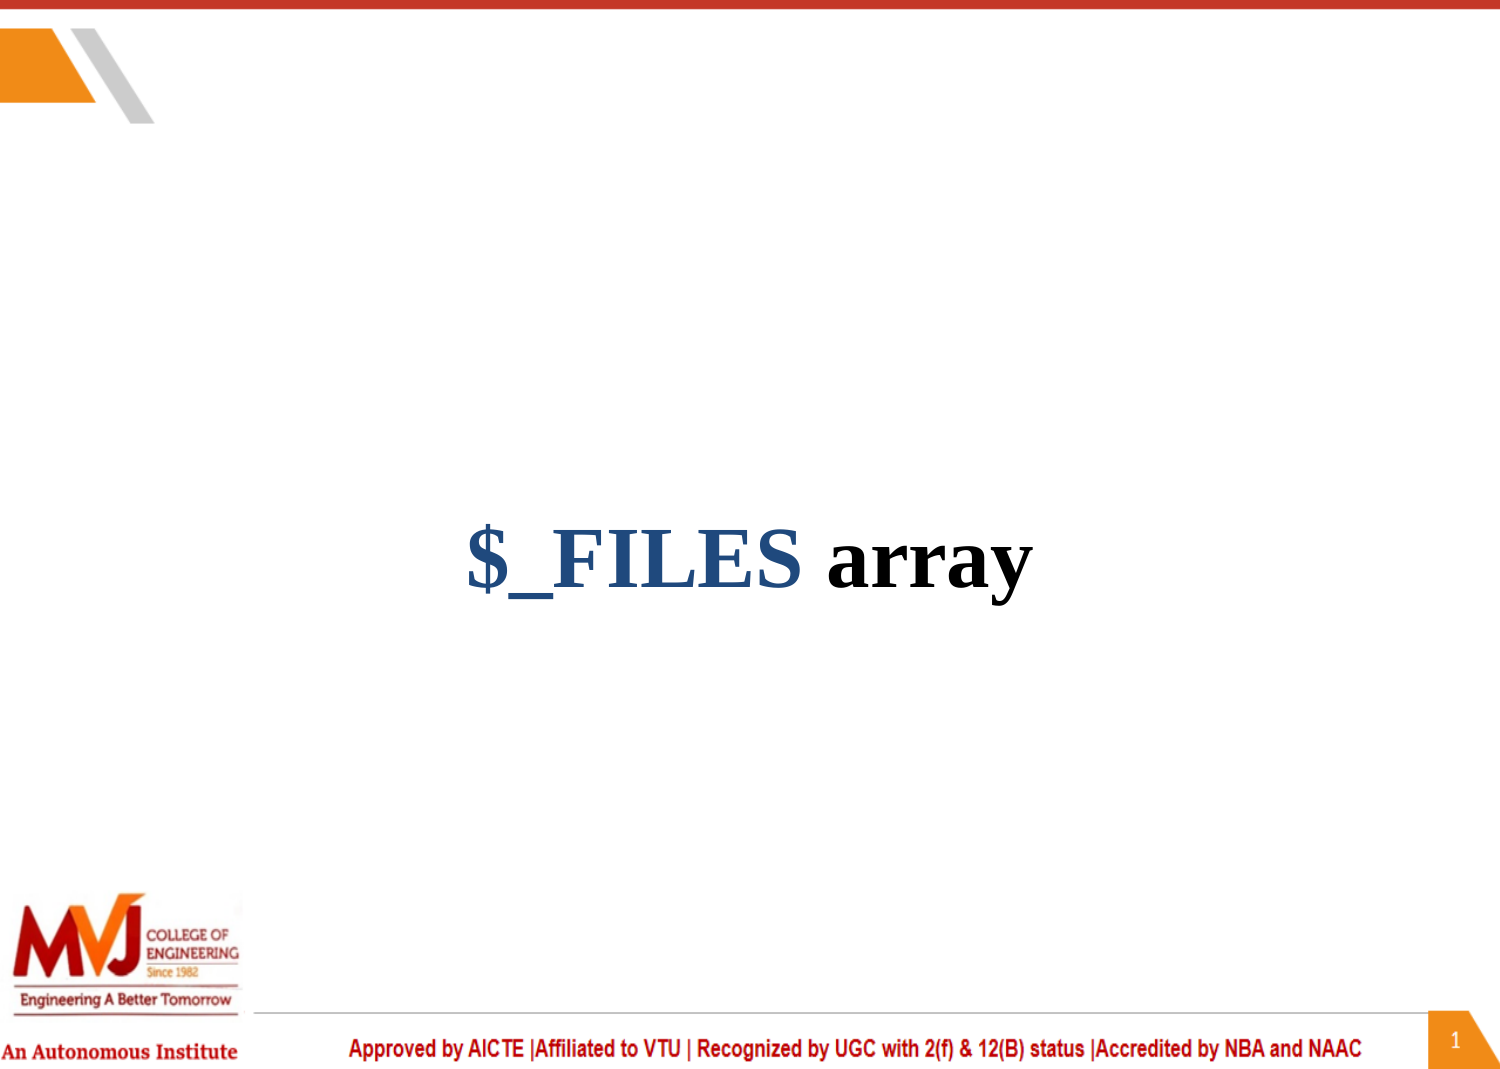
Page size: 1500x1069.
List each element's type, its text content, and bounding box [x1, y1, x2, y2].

list $_FILES array [75, 249, 1425, 955]
picture [0, 0, 1500, 1069]
